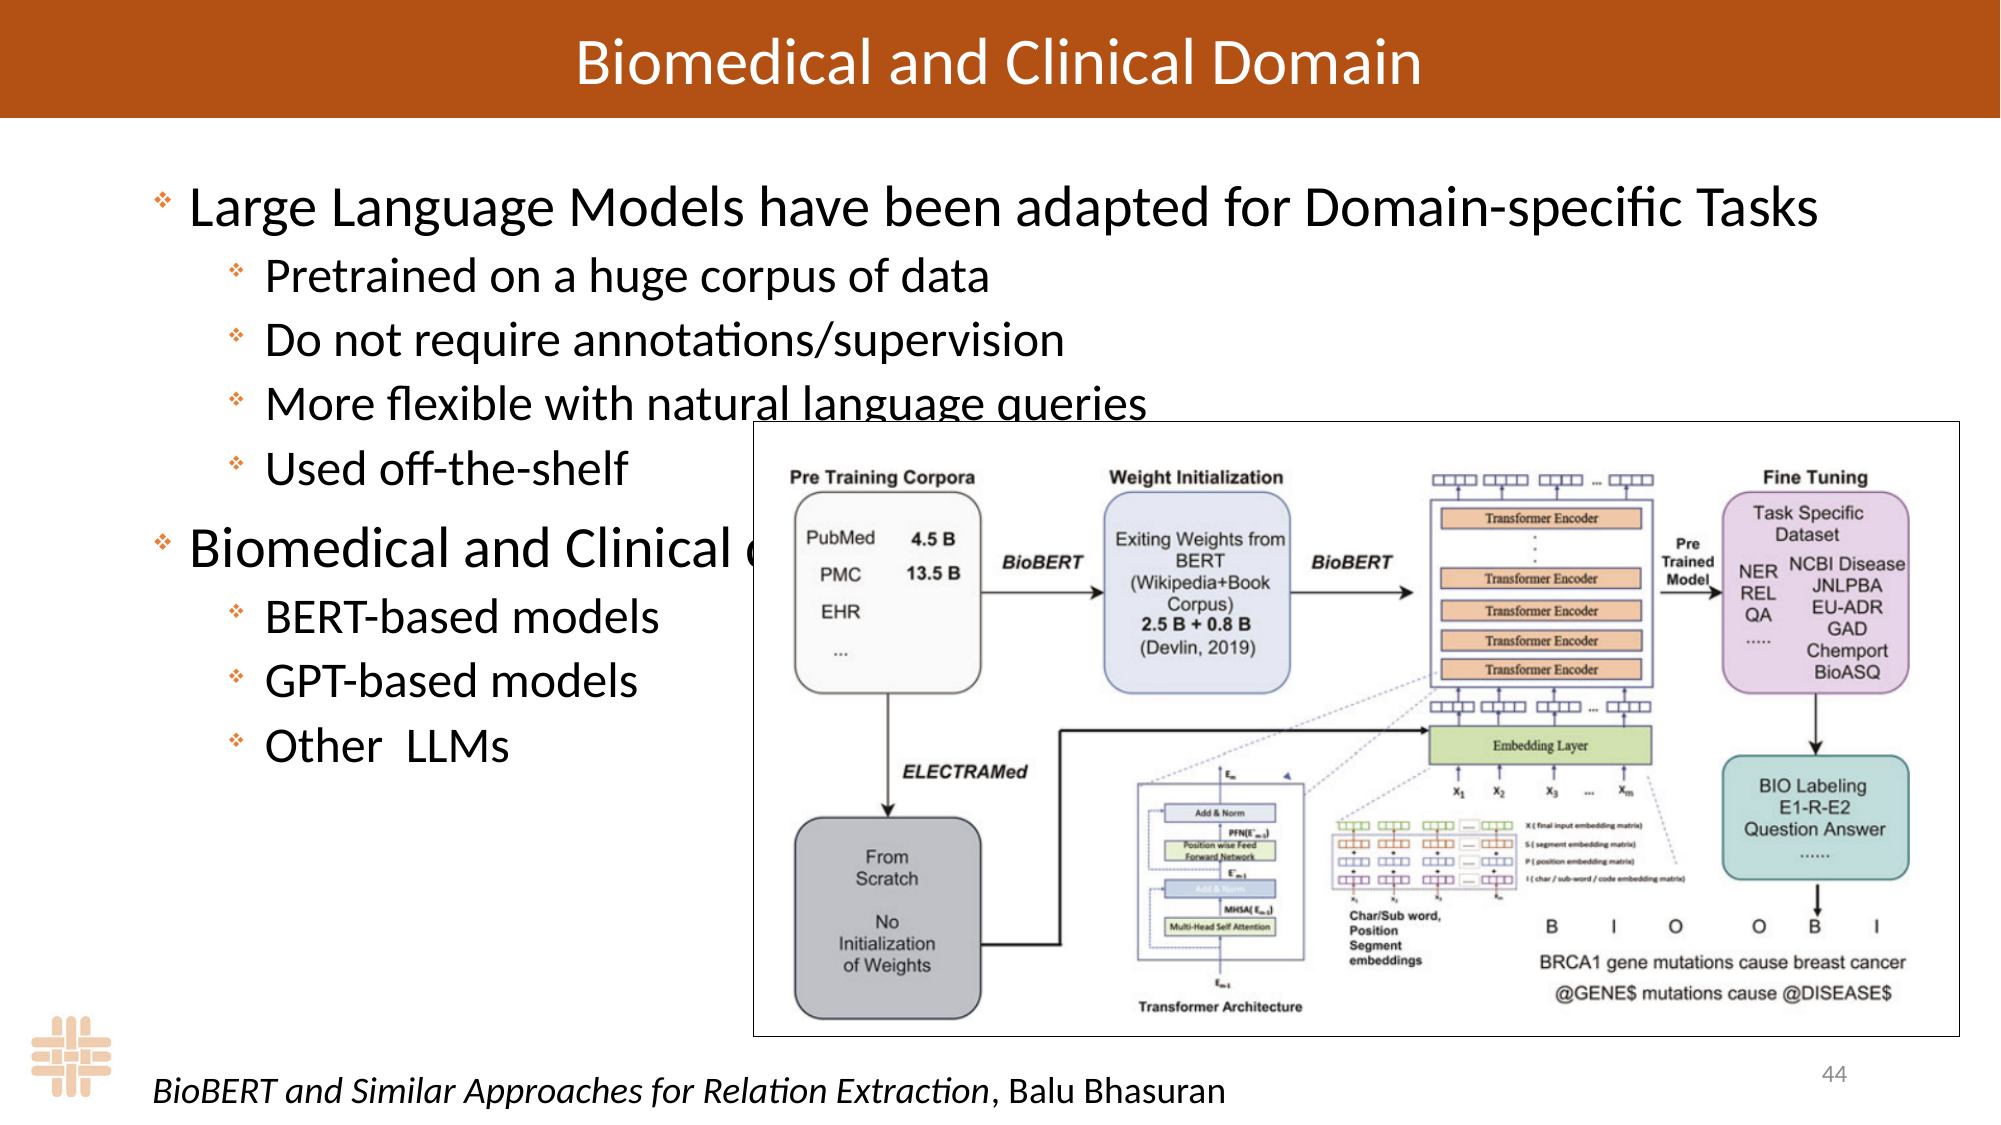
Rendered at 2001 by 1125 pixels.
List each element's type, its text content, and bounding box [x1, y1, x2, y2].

picture [0, 0, 2001, 1125]
title Biomedical and Clinical Domain [0, 21, 2000, 106]
slide_number 44 [1412, 1042, 1863, 1103]
list Large Language Models have been adapted for Domain-specific Tasks Pretrained on a huge corpus of data Do not require annotations/supervision More flexible with natural language queries Used off-the-shelf Biomedical and Clinical domain models BERT-based models GPT-based models Other LLMs [137, 168, 1863, 1014]
text_box BioBERT and Similar Approaches for Relation Extraction, Balu Bhasuran [137, 1059, 1307, 1119]
